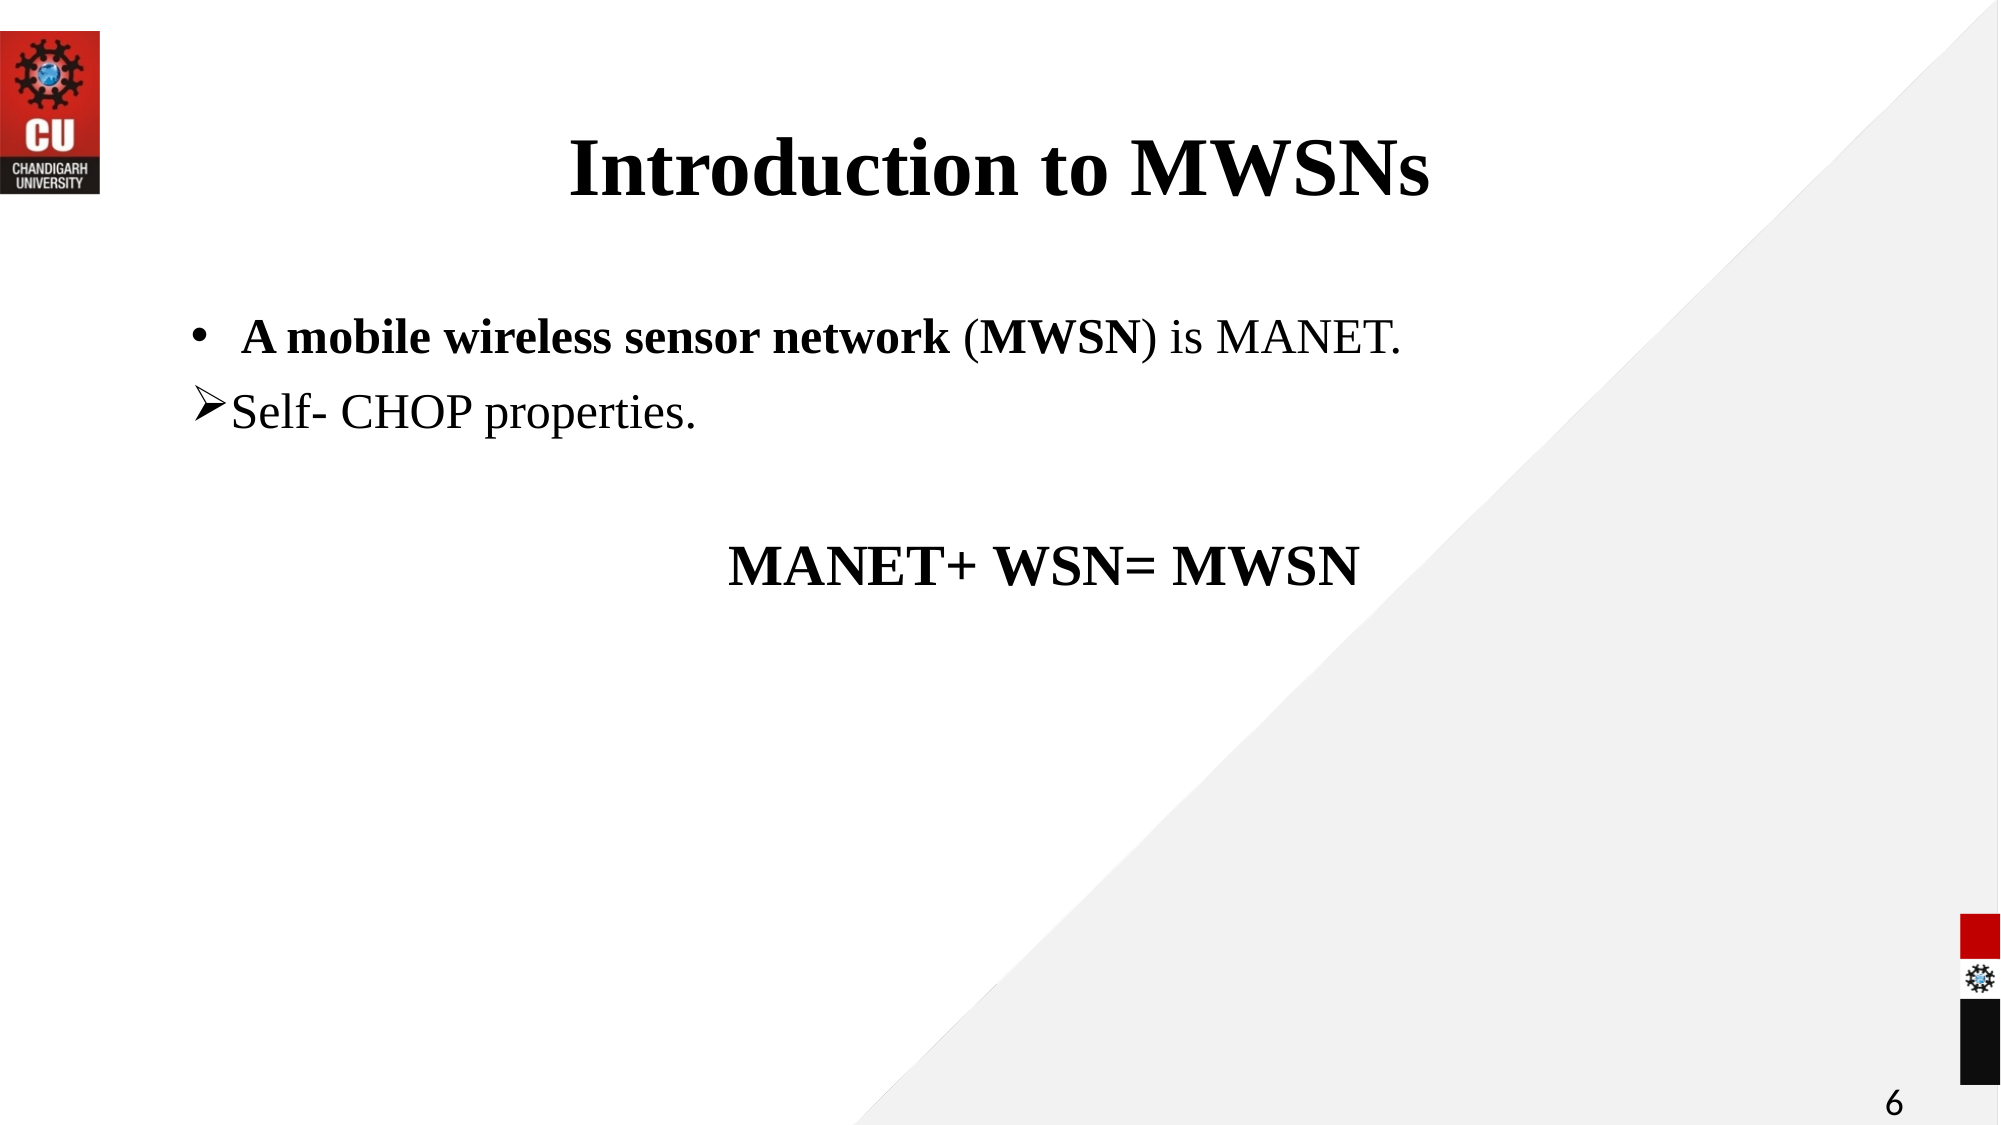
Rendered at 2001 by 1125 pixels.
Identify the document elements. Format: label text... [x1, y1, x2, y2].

picture [0, 0, 2001, 1125]
title Introduction to MWSNs [137, 59, 1863, 278]
text_box 6 [1870, 1070, 1919, 1125]
list A mobile wireless sensor network (MWSN) is MANET. Self- CHOP properties. MANET+ WSN= MWSN [175, 303, 1901, 1017]
